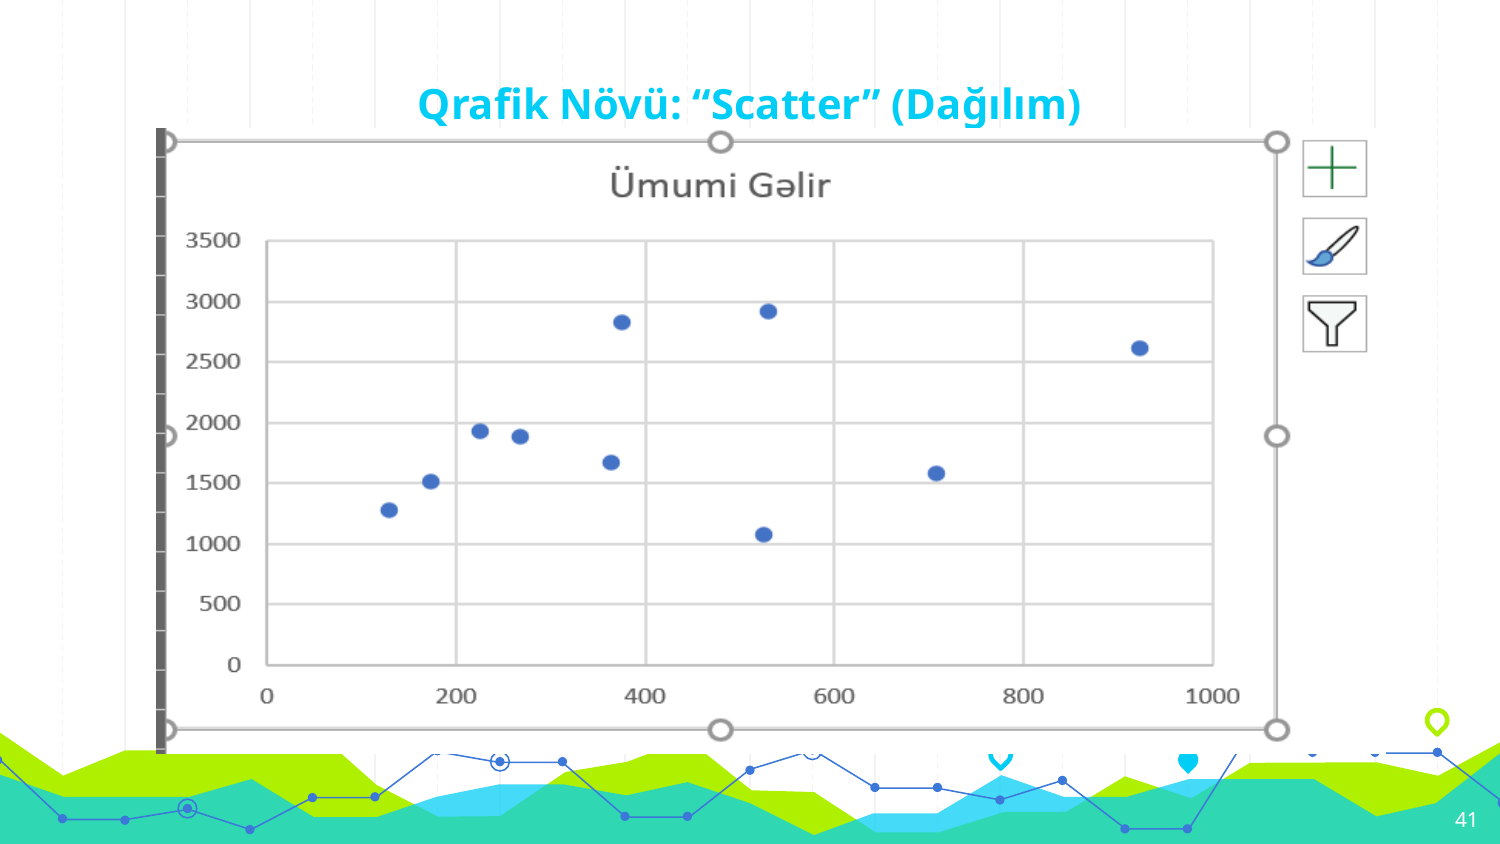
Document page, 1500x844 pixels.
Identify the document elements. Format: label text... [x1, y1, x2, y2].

text_box Qrafik Növü: “Scatter” (Dağılım) [176, 25, 1324, 126]
picture [155, 127, 1386, 754]
slide_number 41 [1403, 791, 1494, 844]
